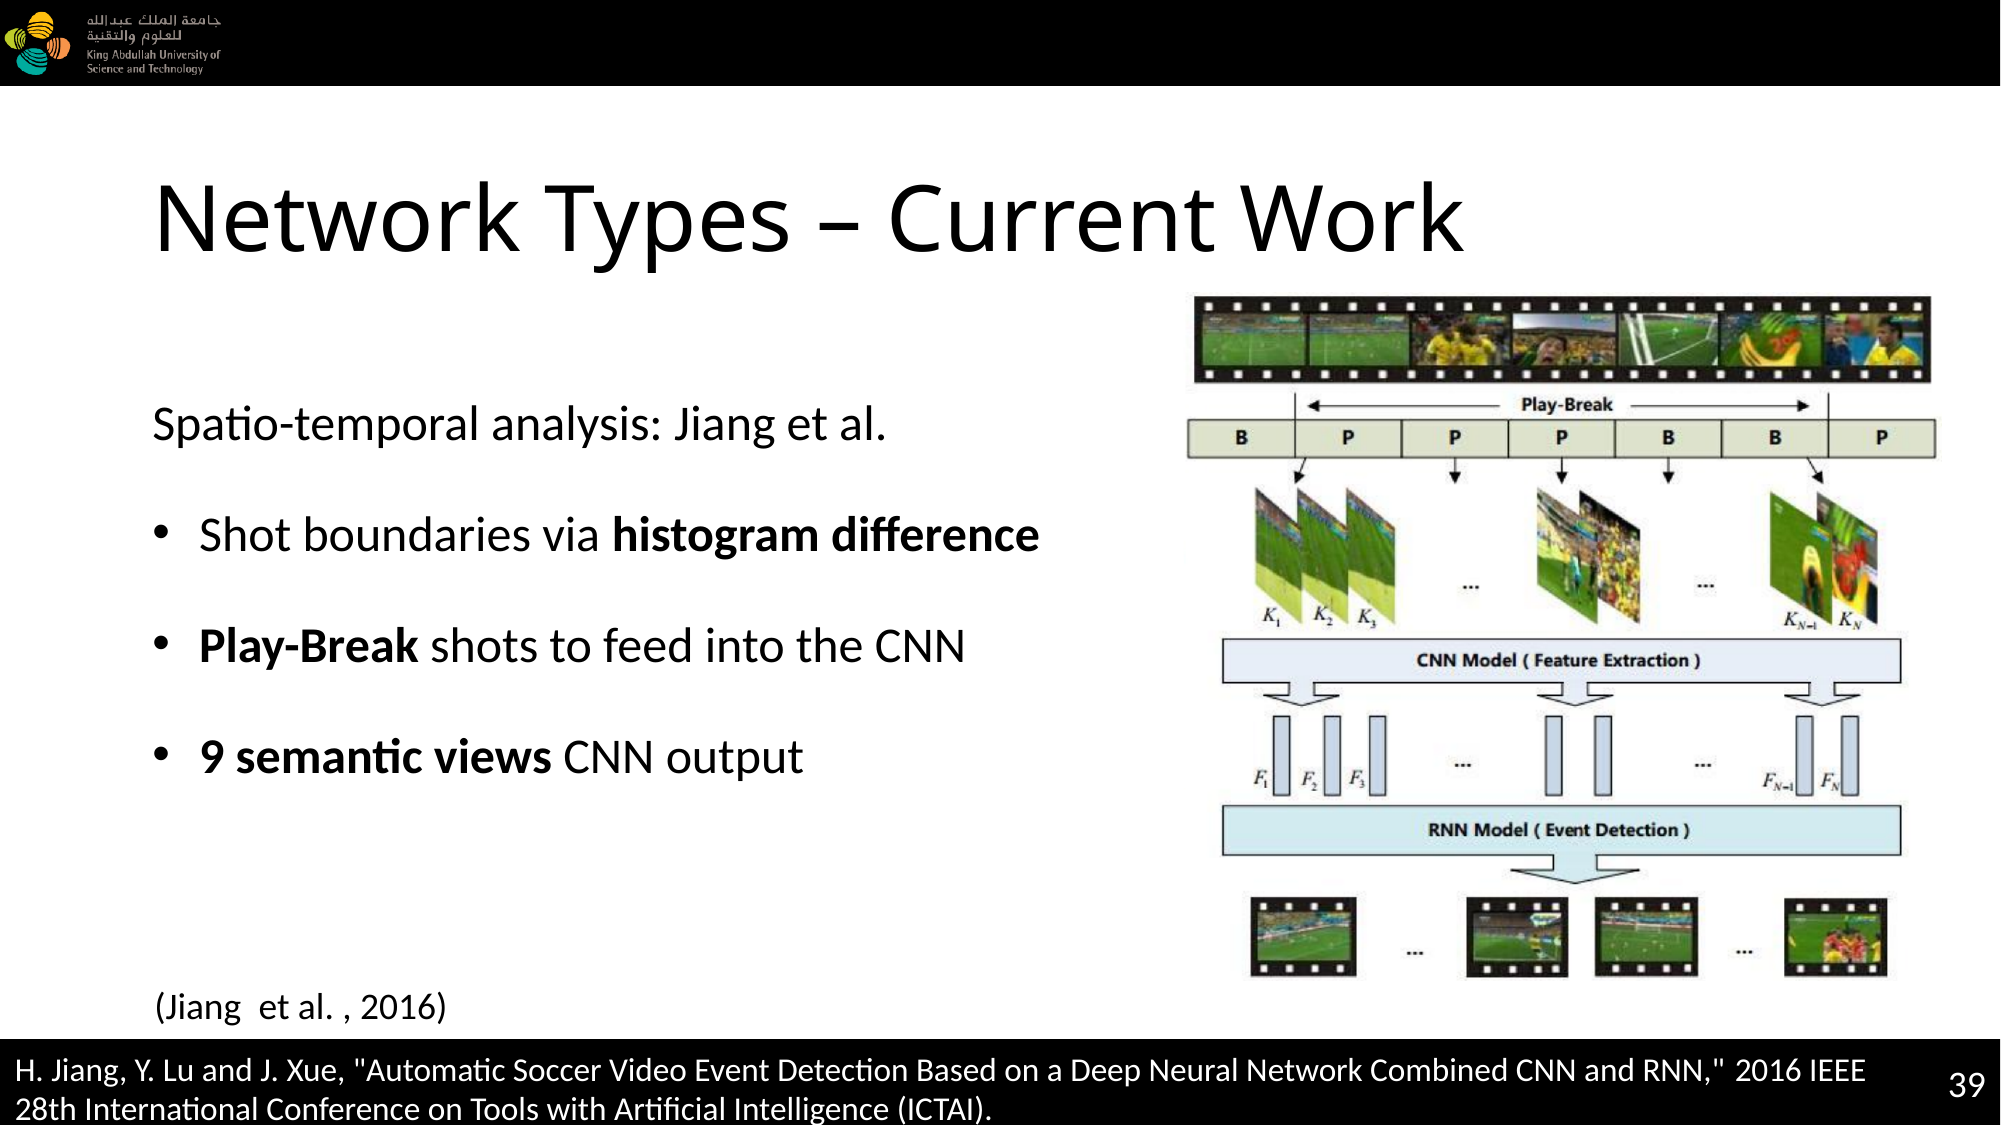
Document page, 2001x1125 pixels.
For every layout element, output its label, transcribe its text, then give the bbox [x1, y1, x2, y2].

list Spatio-temporal analysis: Jiang et al. Shot boundaries via histogram difference Play-Break shots to feed into the CNN 9 semantic views CNN output [137, 353, 1183, 963]
picture [0, 4, 231, 86]
text_box H. Jiang, Y. Lu and J. Xue, "Automatic Soccer Video Event Detection Based on a Deep Neural Network Combined CNN and RNN," 2016 IEEE 28th International Conference on Tools with Artificial Intelligence (ICTAI). [0, 1040, 1889, 1125]
picture [1183, 278, 1945, 982]
title Network Types – Current Work [137, 164, 1863, 279]
text_box (Jiang et al. , 2016) [139, 974, 463, 1035]
slide_number 39 [1889, 1052, 2000, 1113]
